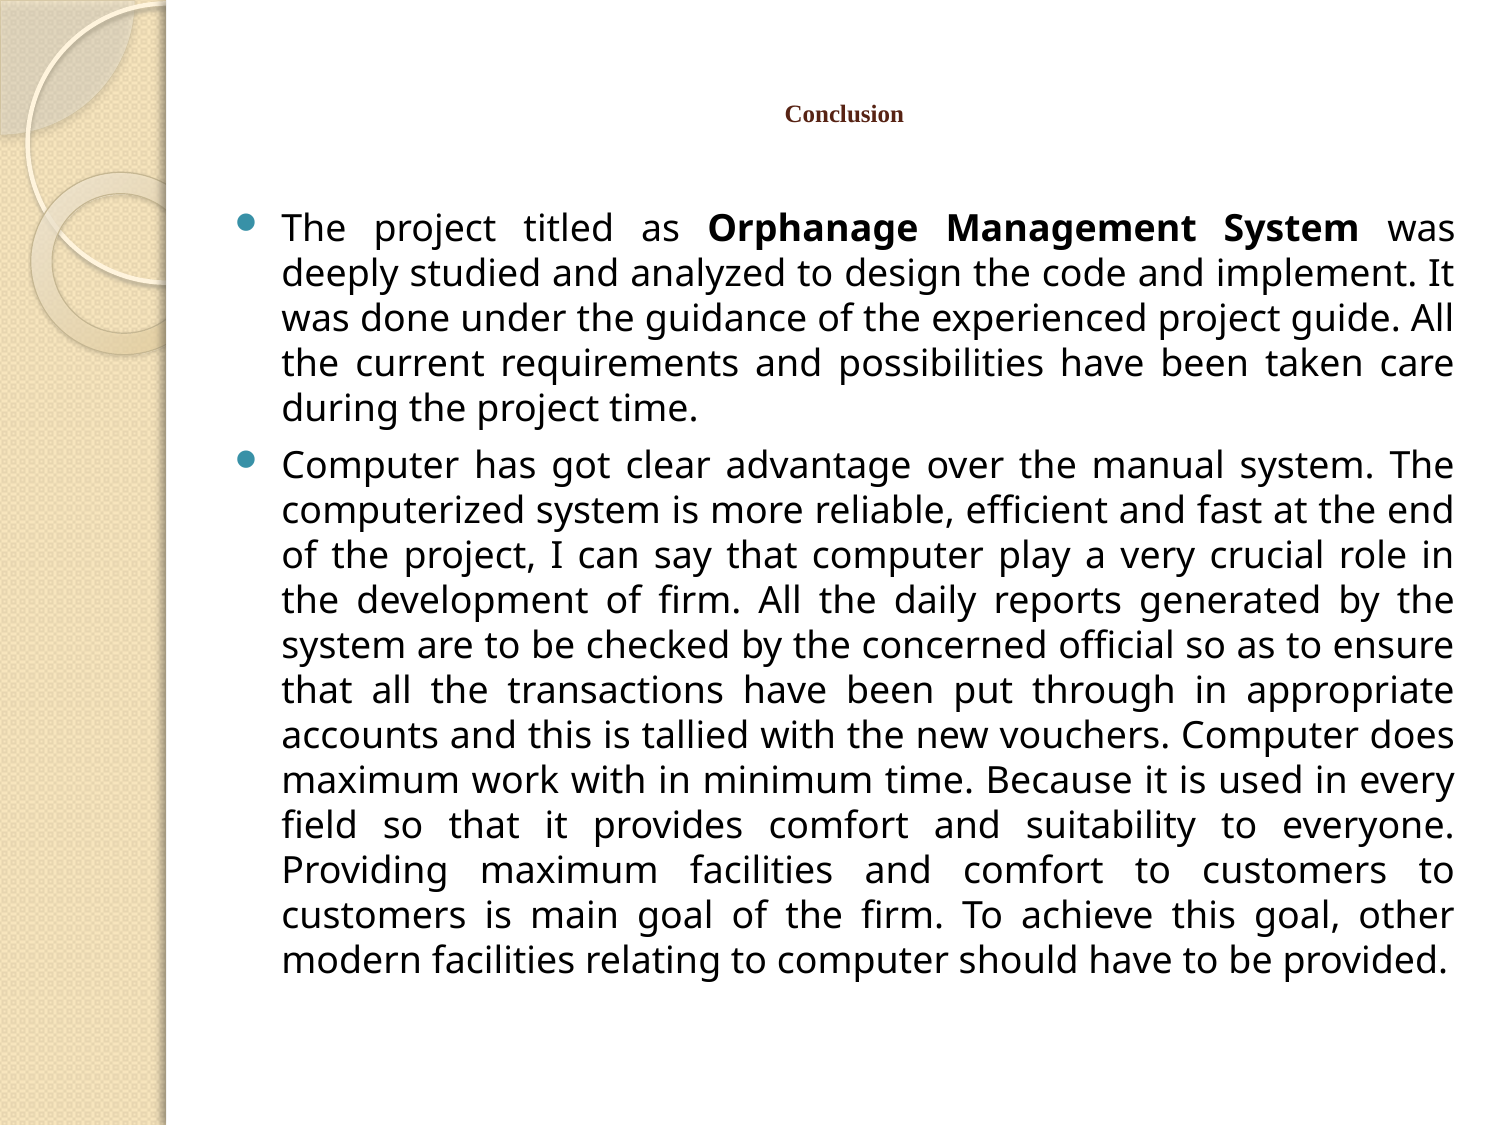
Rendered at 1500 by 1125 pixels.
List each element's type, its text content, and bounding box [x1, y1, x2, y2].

title Conclusion [183, 90, 1500, 149]
list The project titled as Orphanage Management System was deeply studied and analyzed to design the code and implement. It was done under the guidance of the experienced project guide. All the current requirements and possibilities have been taken care during the project time. Computer has got clear advantage over the manual system. The computerized system is more reliable, efficient and fast at the end of the project, I can say that computer play a very crucial role in the development of firm. All the daily reports generated by the system are to be checked by the concerned official so as to ensure that all the transactions have been put through in appropriate accounts and this is tallied with the new vouchers. Computer does maximum work with in minimum time. Because it is used in every field so that it provides comfort and suitability to everyone. Providing maximum facilities and comfort to customers to customers is main goal of the firm. To achieve this goal, other modern facilities relating to computer should have to be provided. [206, 196, 1471, 1125]
